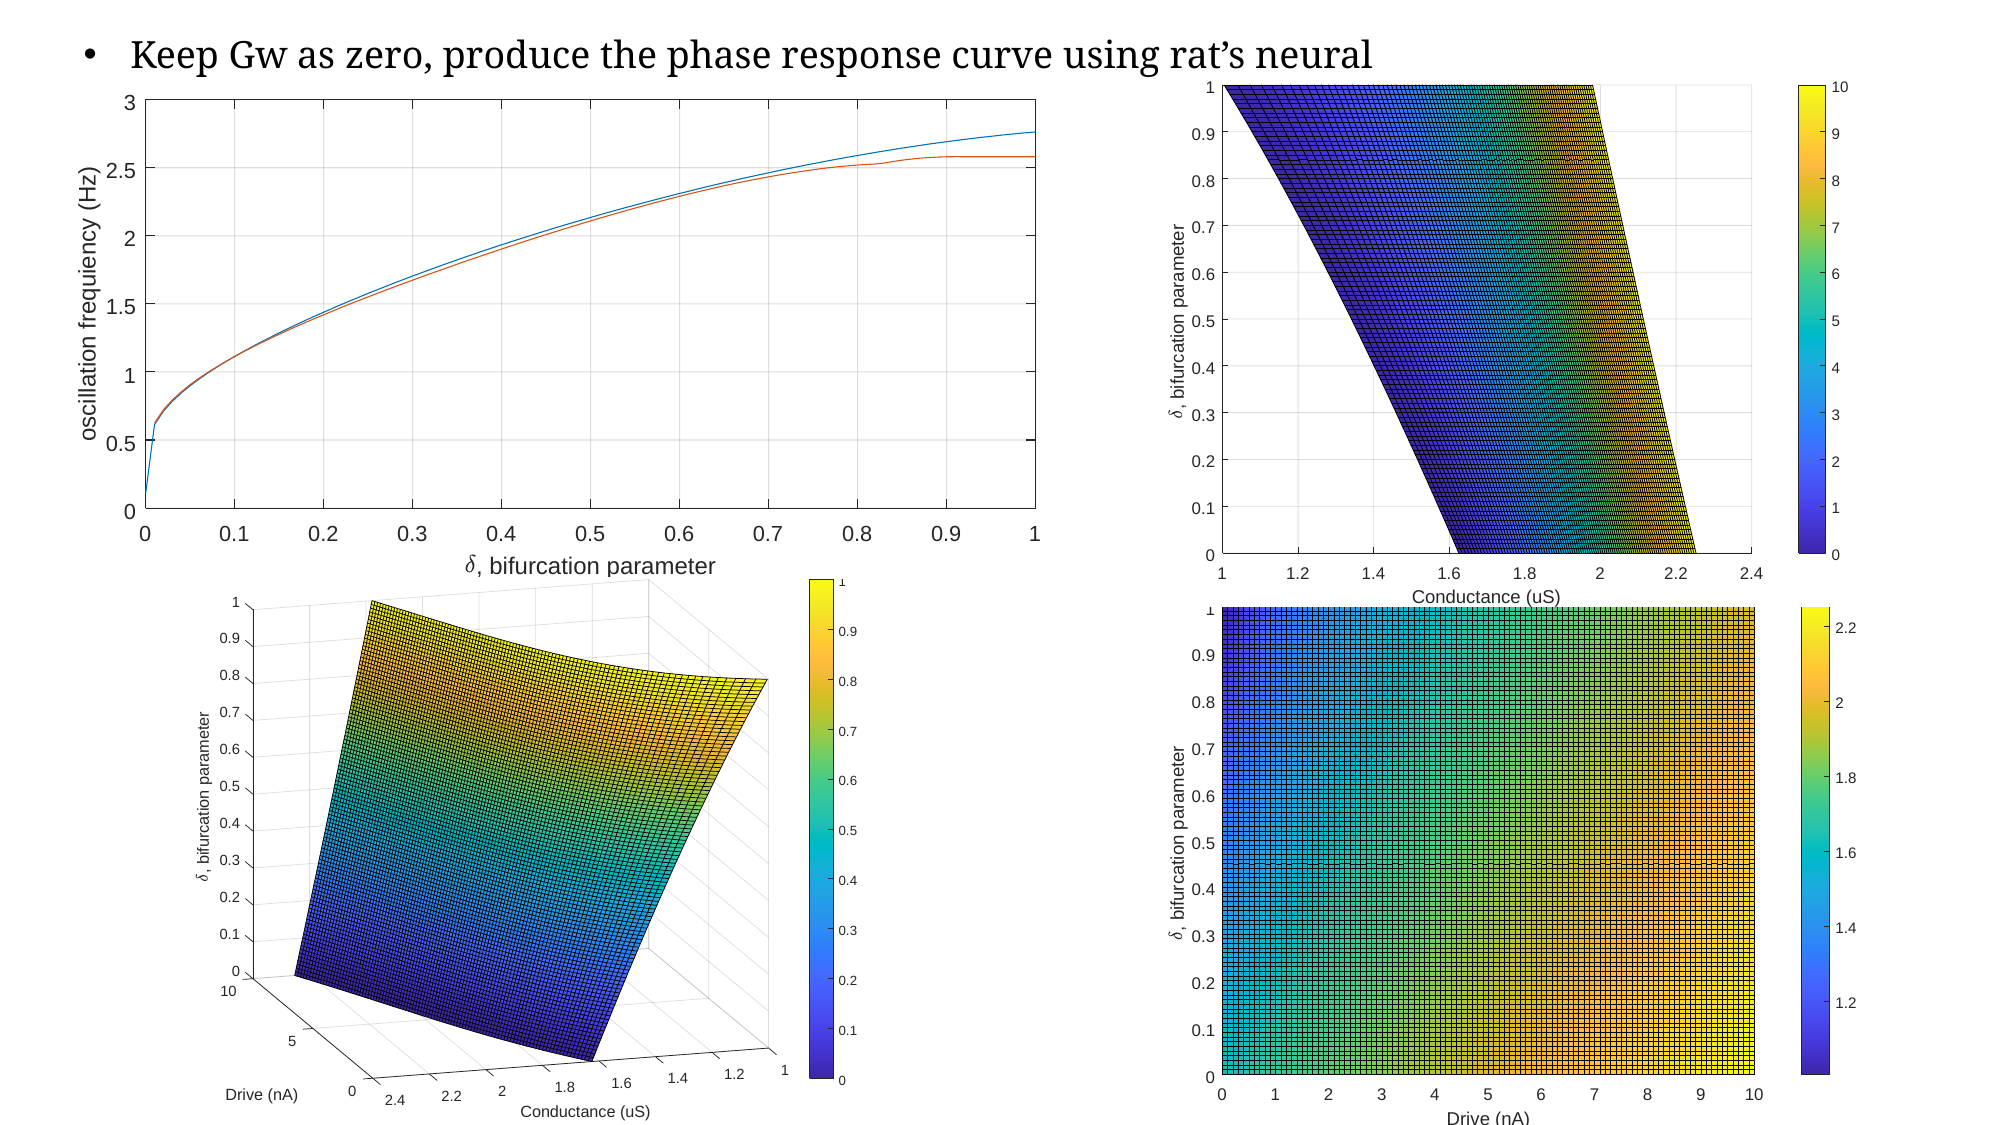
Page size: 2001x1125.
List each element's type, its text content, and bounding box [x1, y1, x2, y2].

picture [1162, 74, 1871, 1125]
text_box Keep Gw as zero, produce the phase response curve using rat’s neural parameters. [68, 23, 1569, 129]
picture [188, 579, 898, 1121]
picture [68, 86, 1049, 577]
